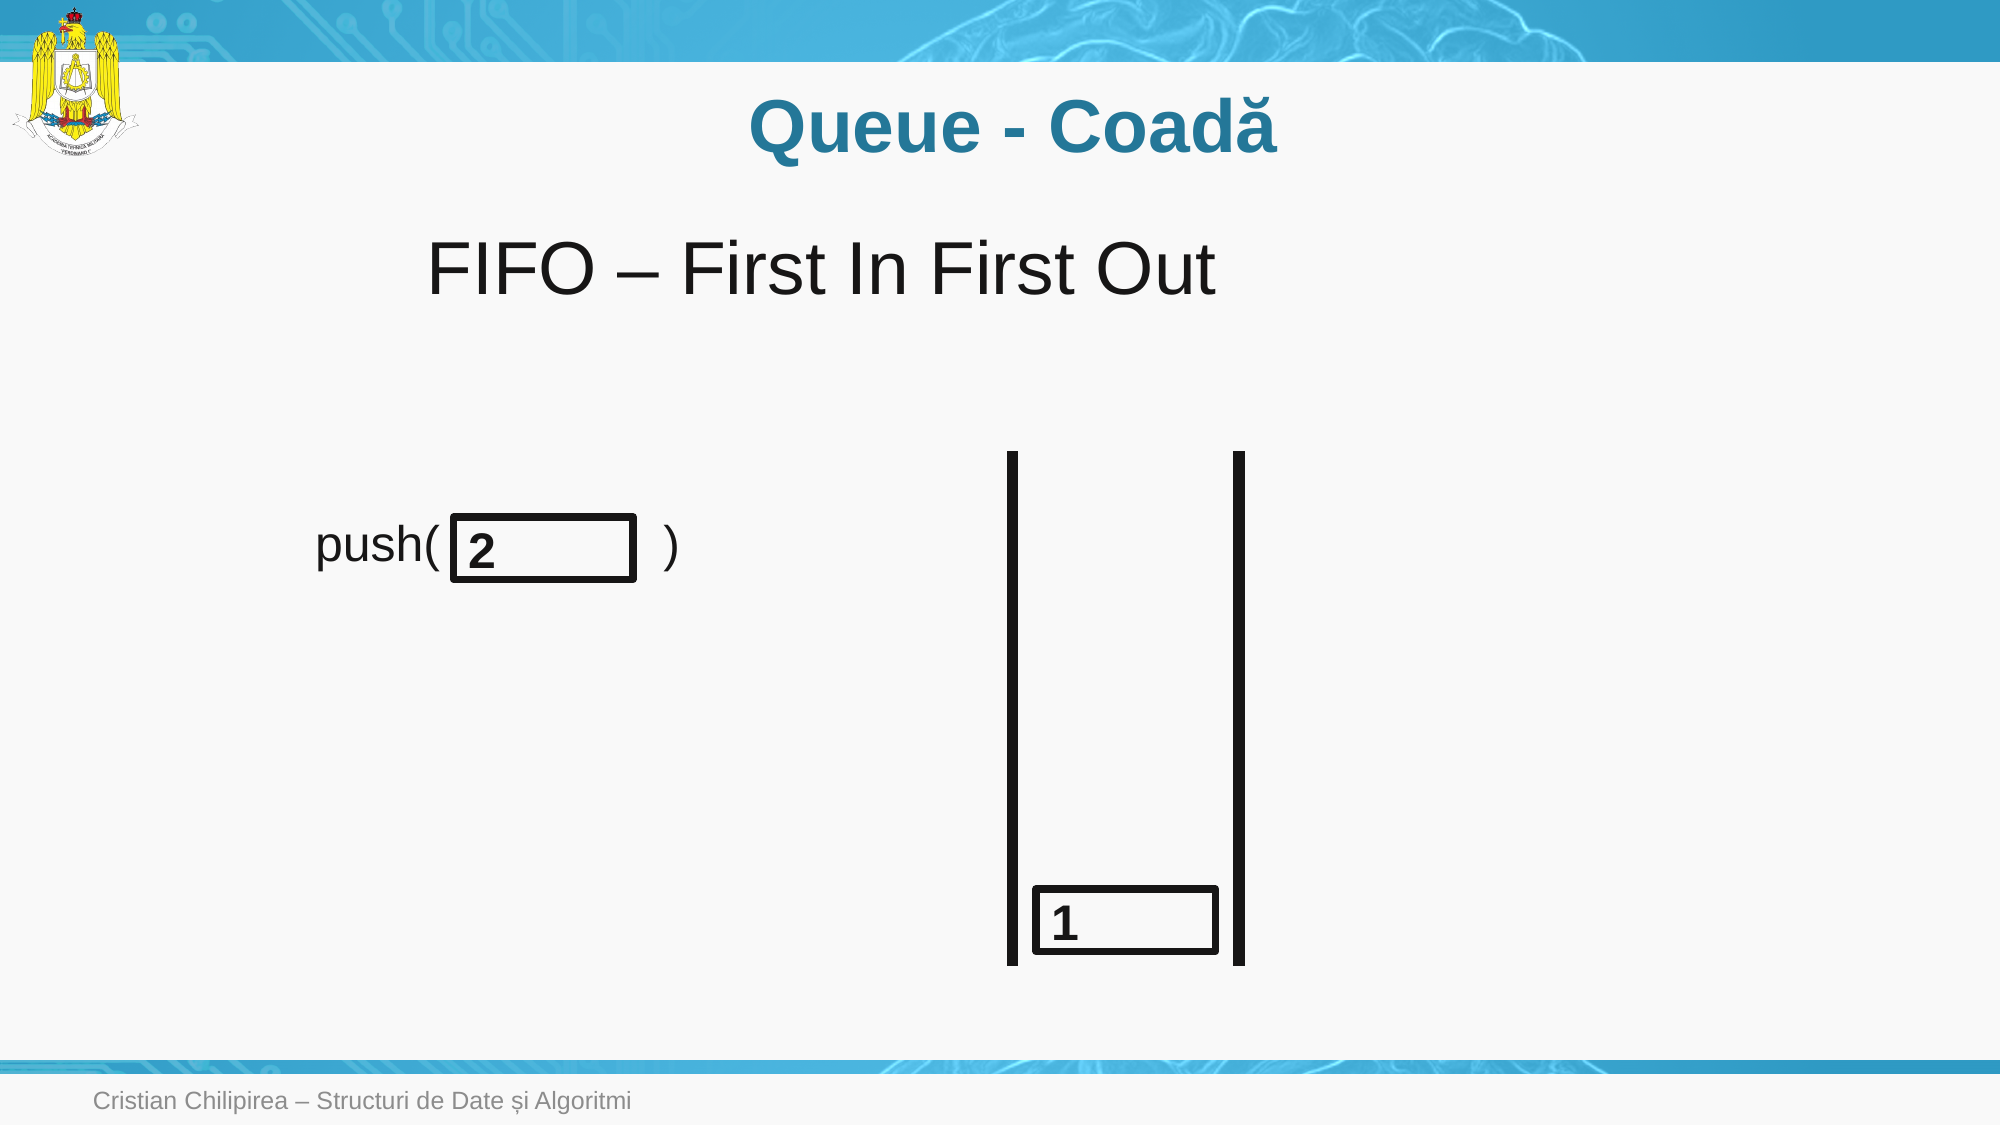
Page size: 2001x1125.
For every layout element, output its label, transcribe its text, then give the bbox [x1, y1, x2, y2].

text_box 1 [1035, 888, 1216, 952]
text_box FIFO – First In First Out [411, 222, 1325, 350]
picture [0, 1060, 2000, 1074]
text_box 2 [453, 516, 634, 580]
picture [0, 0, 2000, 156]
text_box push( ) [300, 503, 696, 579]
footer Cristian Chilipirea – Structuri de Date și Algoritmi [77, 1073, 1338, 1125]
title Queue - Coadă [150, 76, 1876, 180]
